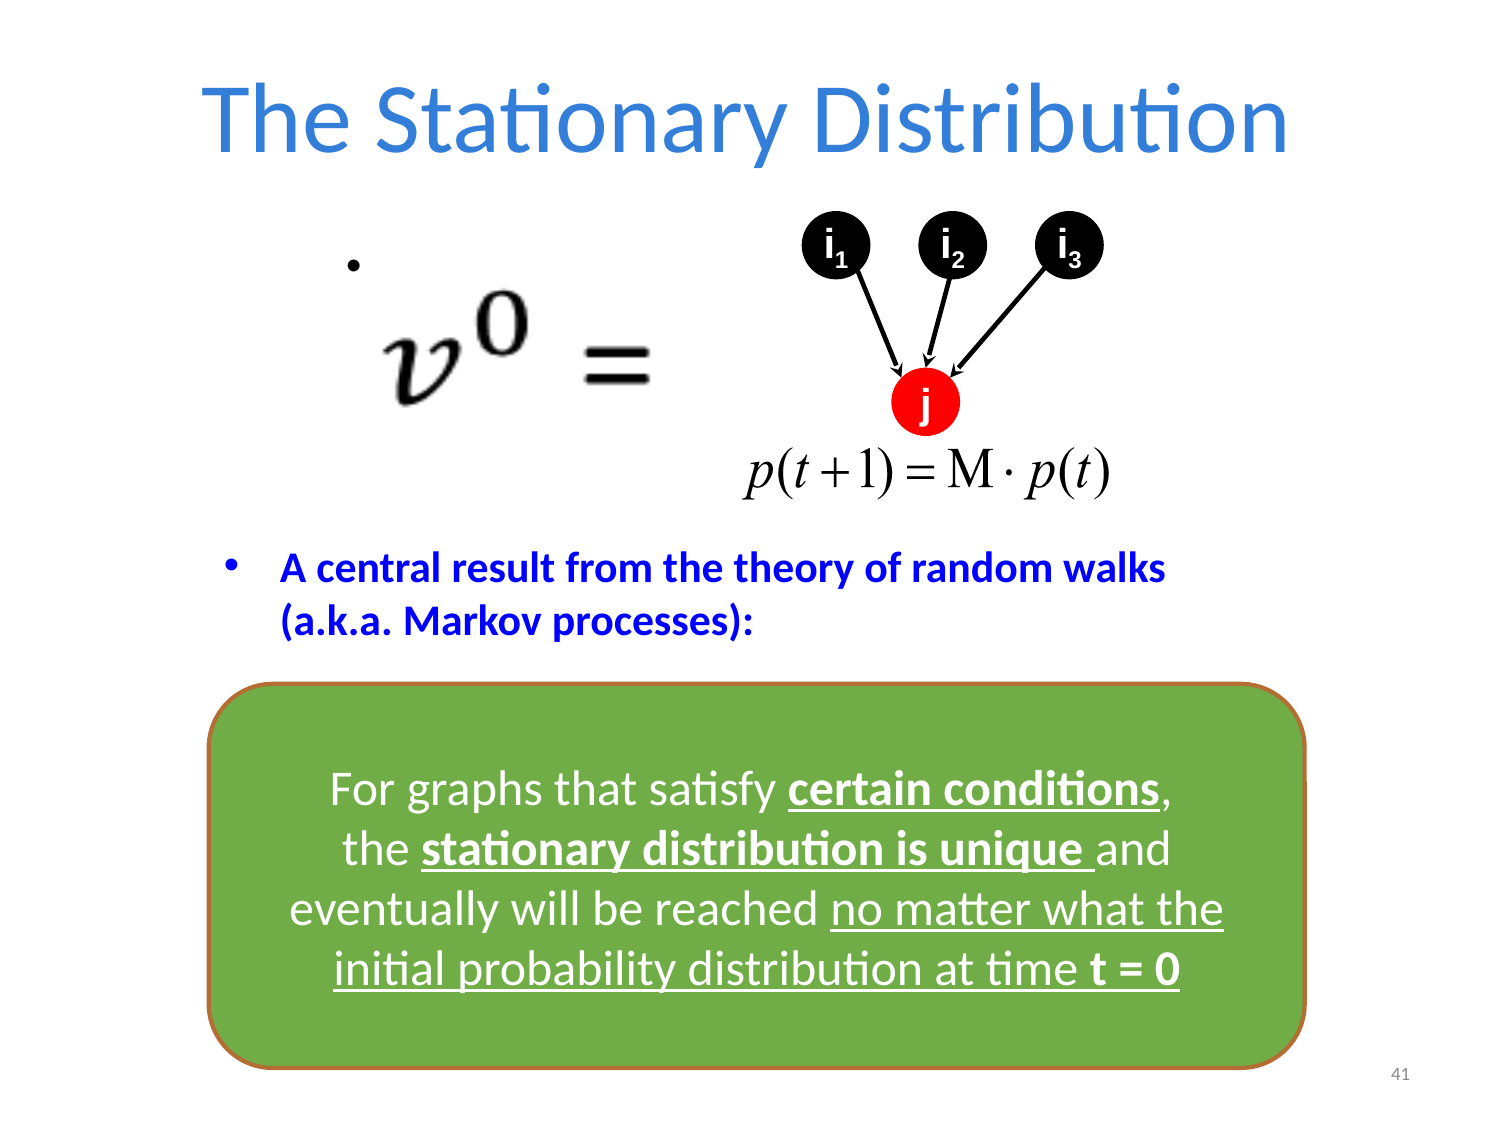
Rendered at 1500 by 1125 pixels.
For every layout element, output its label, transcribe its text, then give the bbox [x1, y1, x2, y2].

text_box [733, 210, 1119, 512]
text_box For graphs that satisfy certain conditions, the stationary distribution is unique and eventually will be reached no matter what the initial probability distribution at time t = 0 [208, 683, 1305, 1069]
text_box A central result from the theory of random walks (a.k.a. Markov processes): [208, 531, 1305, 664]
list [331, 231, 754, 525]
title The Stationary Distribution [71, 19, 1422, 207]
slide_number ‹#› [1074, 1042, 1425, 1103]
